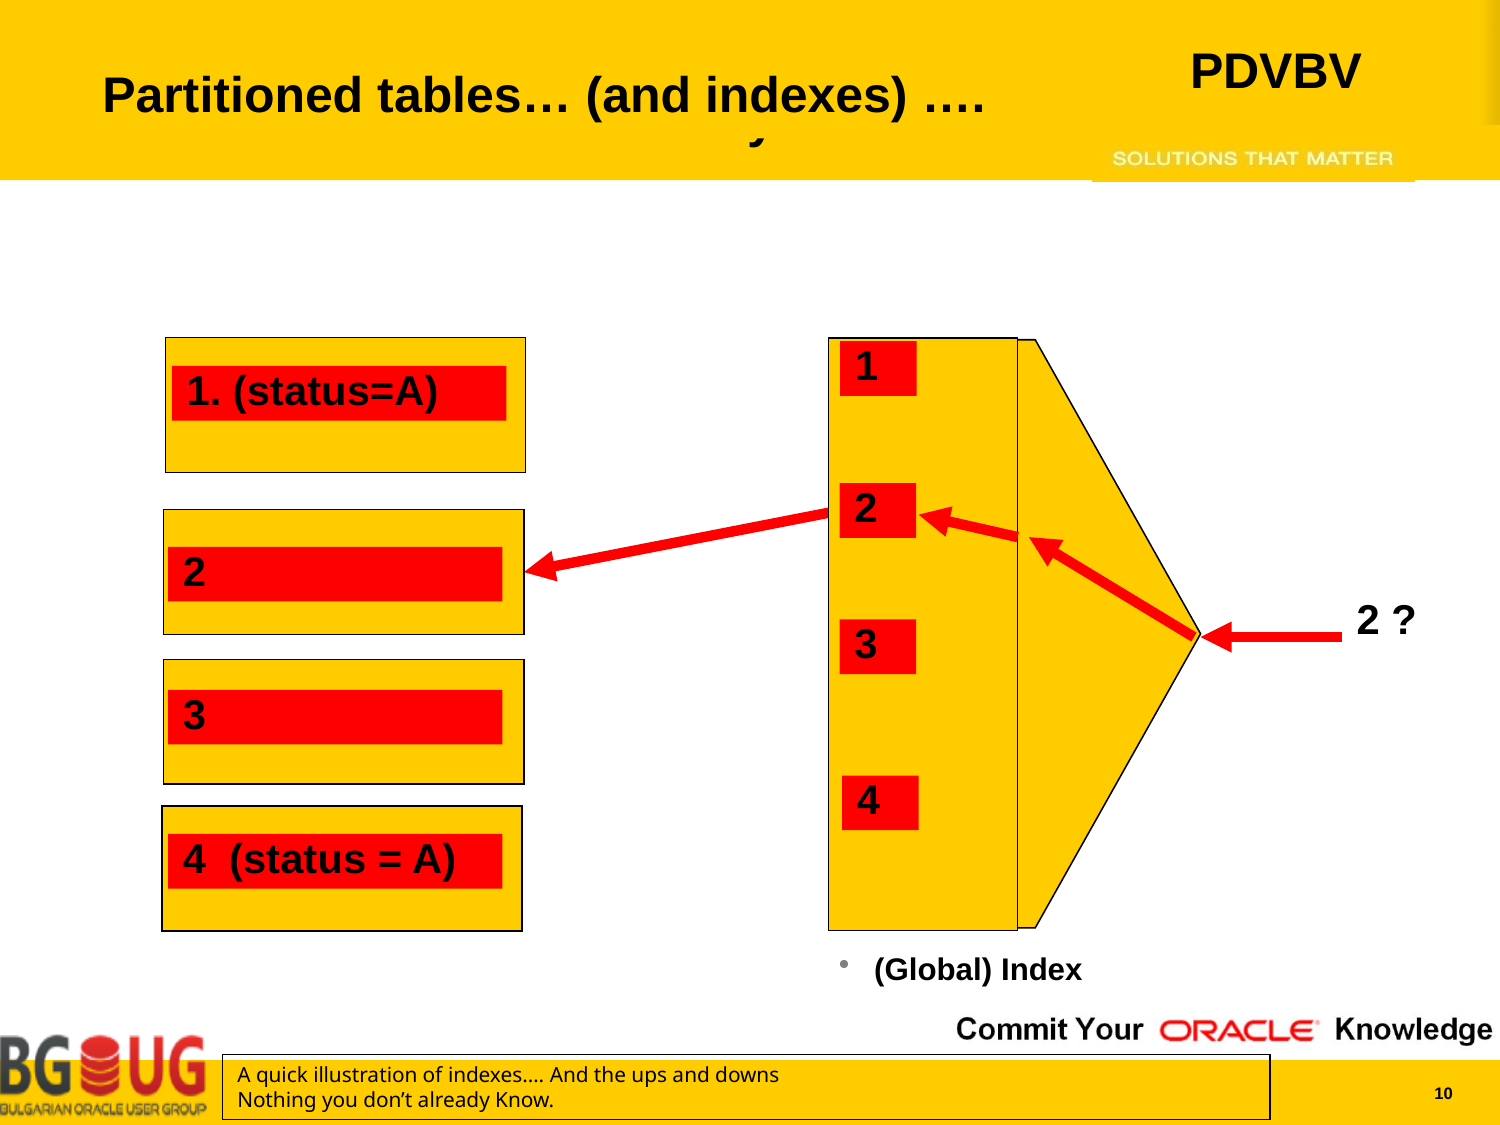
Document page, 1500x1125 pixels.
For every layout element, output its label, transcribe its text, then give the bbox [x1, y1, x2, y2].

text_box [523, 510, 722, 573]
text_box 2 ? [1341, 595, 1464, 651]
text_box A quick illustration of indexes…. And the ups and downs Nothing you don’t already Know. [222, 1054, 1271, 1120]
picture [952, 1011, 1500, 1050]
slide_number 10 [1409, 1074, 1468, 1100]
text_box [163, 509, 524, 635]
text_box 3 [168, 689, 503, 745]
text_box [161, 806, 523, 932]
text_box [163, 659, 524, 785]
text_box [1028, 536, 1195, 638]
text_box 2 [168, 546, 503, 602]
picture [0, 1034, 207, 1121]
picture [1092, 137, 1415, 182]
picture [1160, 0, 1500, 125]
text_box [727, 337, 1201, 996]
text_box 4 (status = A) [168, 833, 503, 889]
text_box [918, 514, 1018, 538]
title Partitioned tables… (and indexes) …. [86, 45, 1063, 139]
text_box 1. (status=A) [171, 365, 507, 421]
text_box [165, 337, 526, 473]
